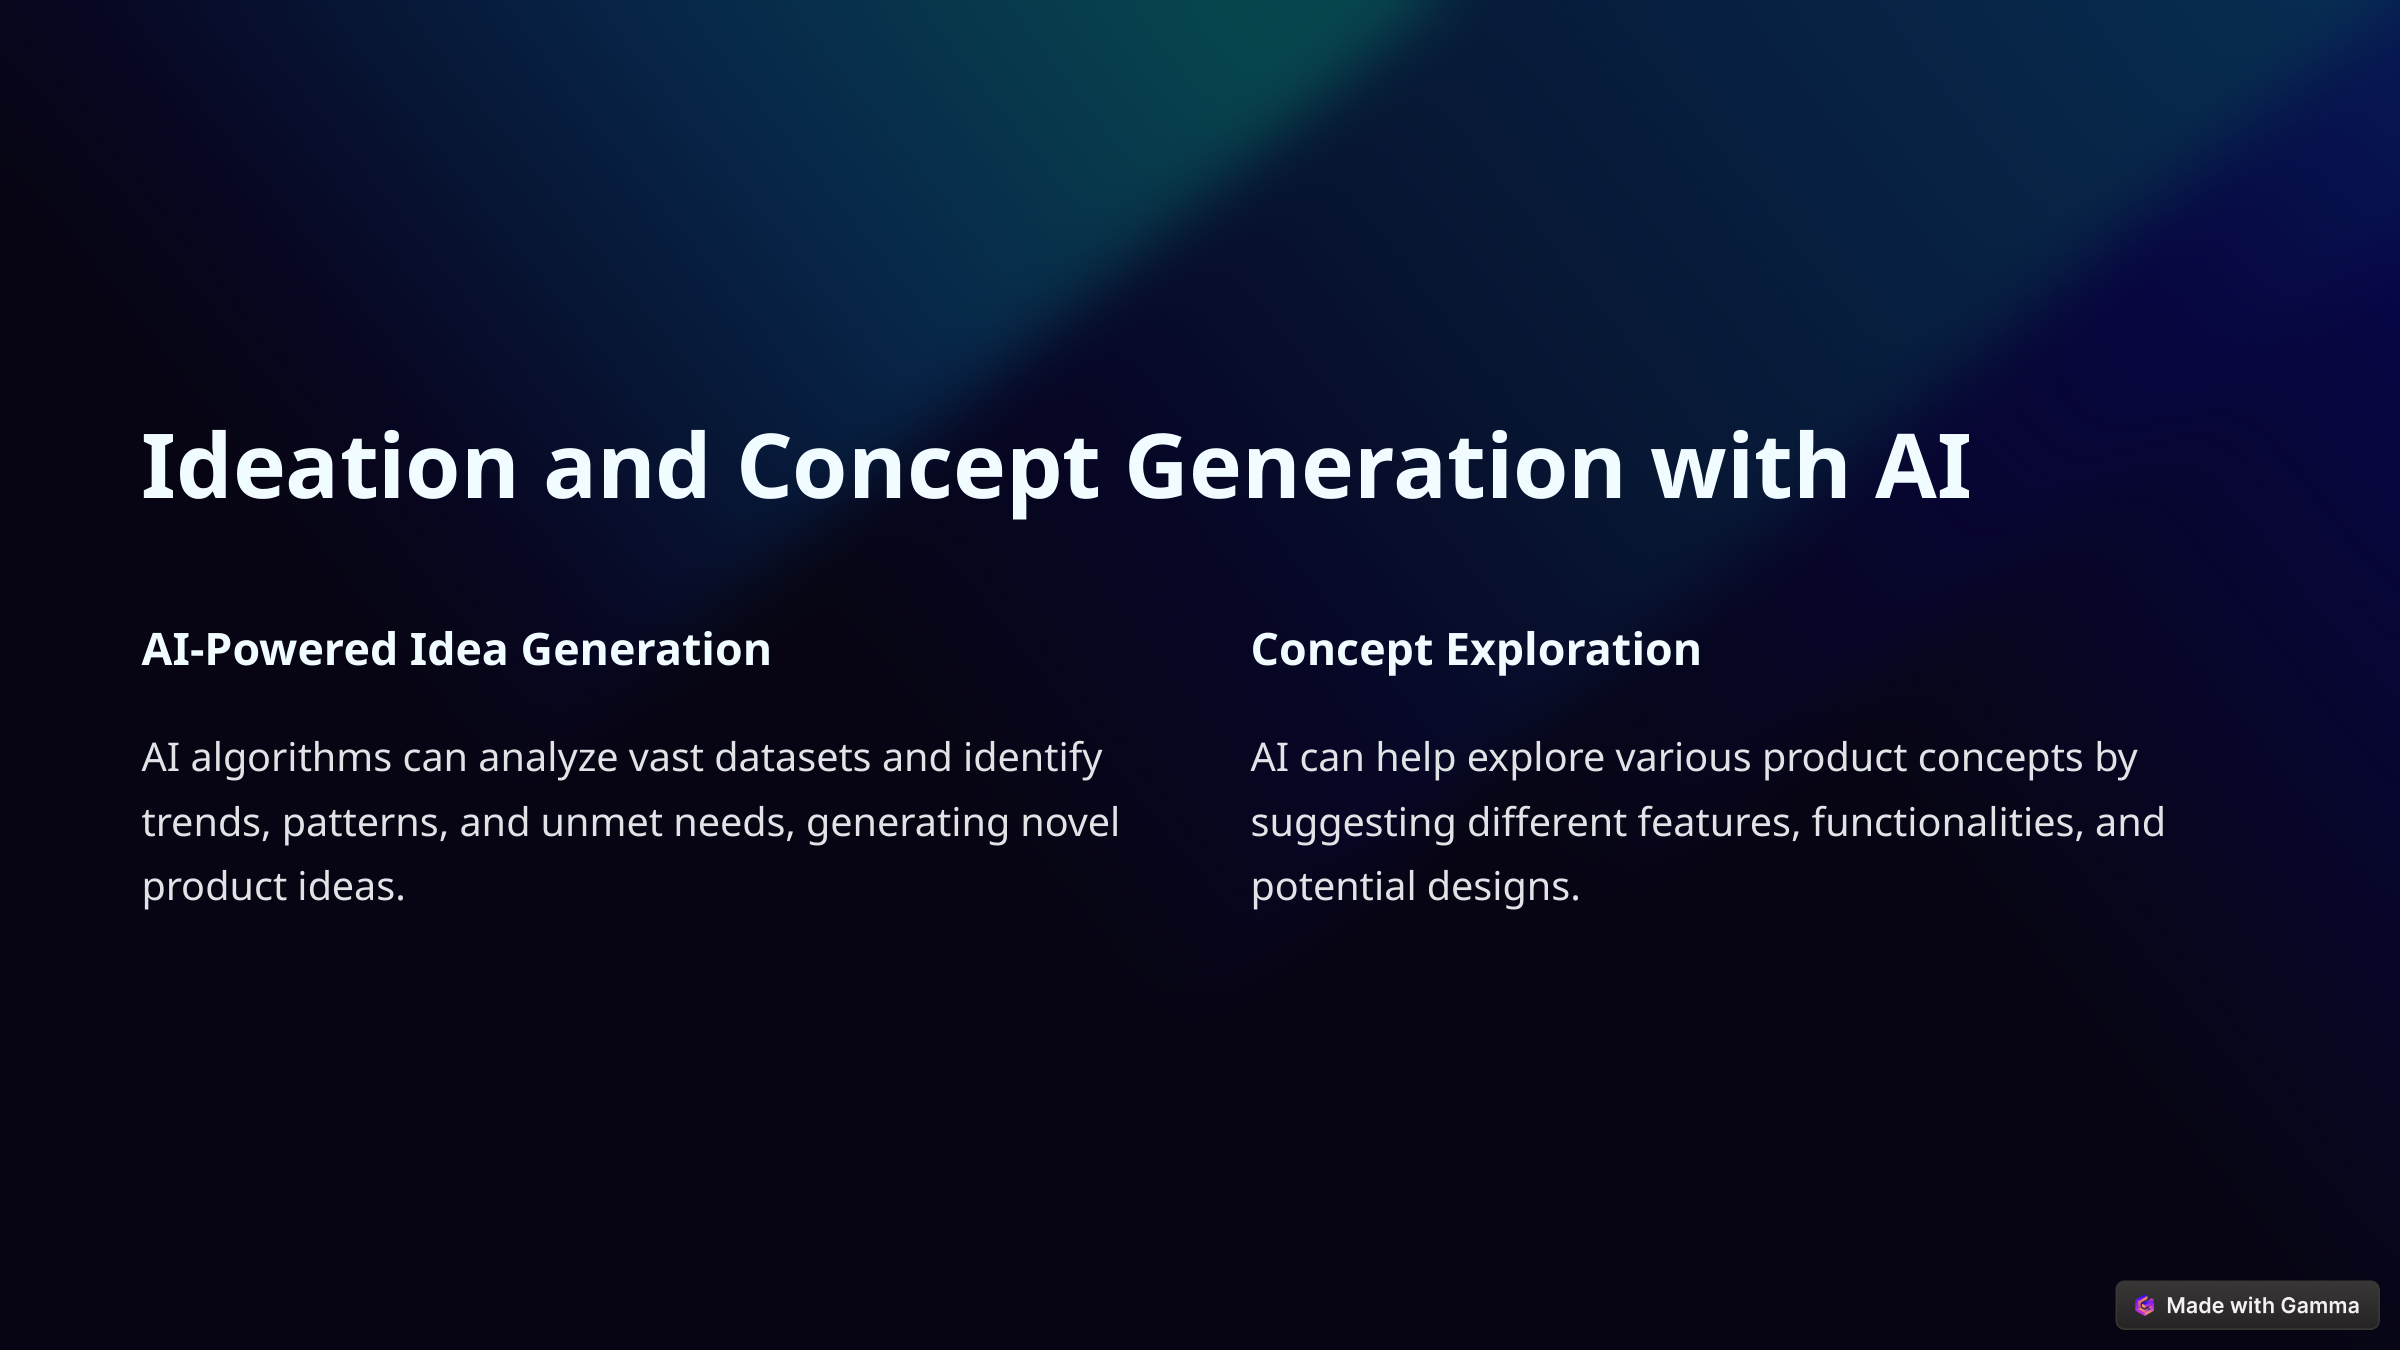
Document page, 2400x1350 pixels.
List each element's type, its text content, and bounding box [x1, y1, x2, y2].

picture [2106, 1271, 2389, 1339]
text_box AI-Powered Idea Generation [141, 618, 740, 675]
text_box AI can help explore various product concepts by suggesting different features, functionalities, and potential designs. [1250, 714, 2260, 910]
text_box AI algorithms can analyze vast datasets and identify trends, patterns, and unmet needs, generating novel product ideas. [141, 714, 1151, 910]
text_box Ideation and Concept Generation with AI [141, 404, 1844, 517]
text_box Concept Exploration [1250, 618, 1701, 675]
